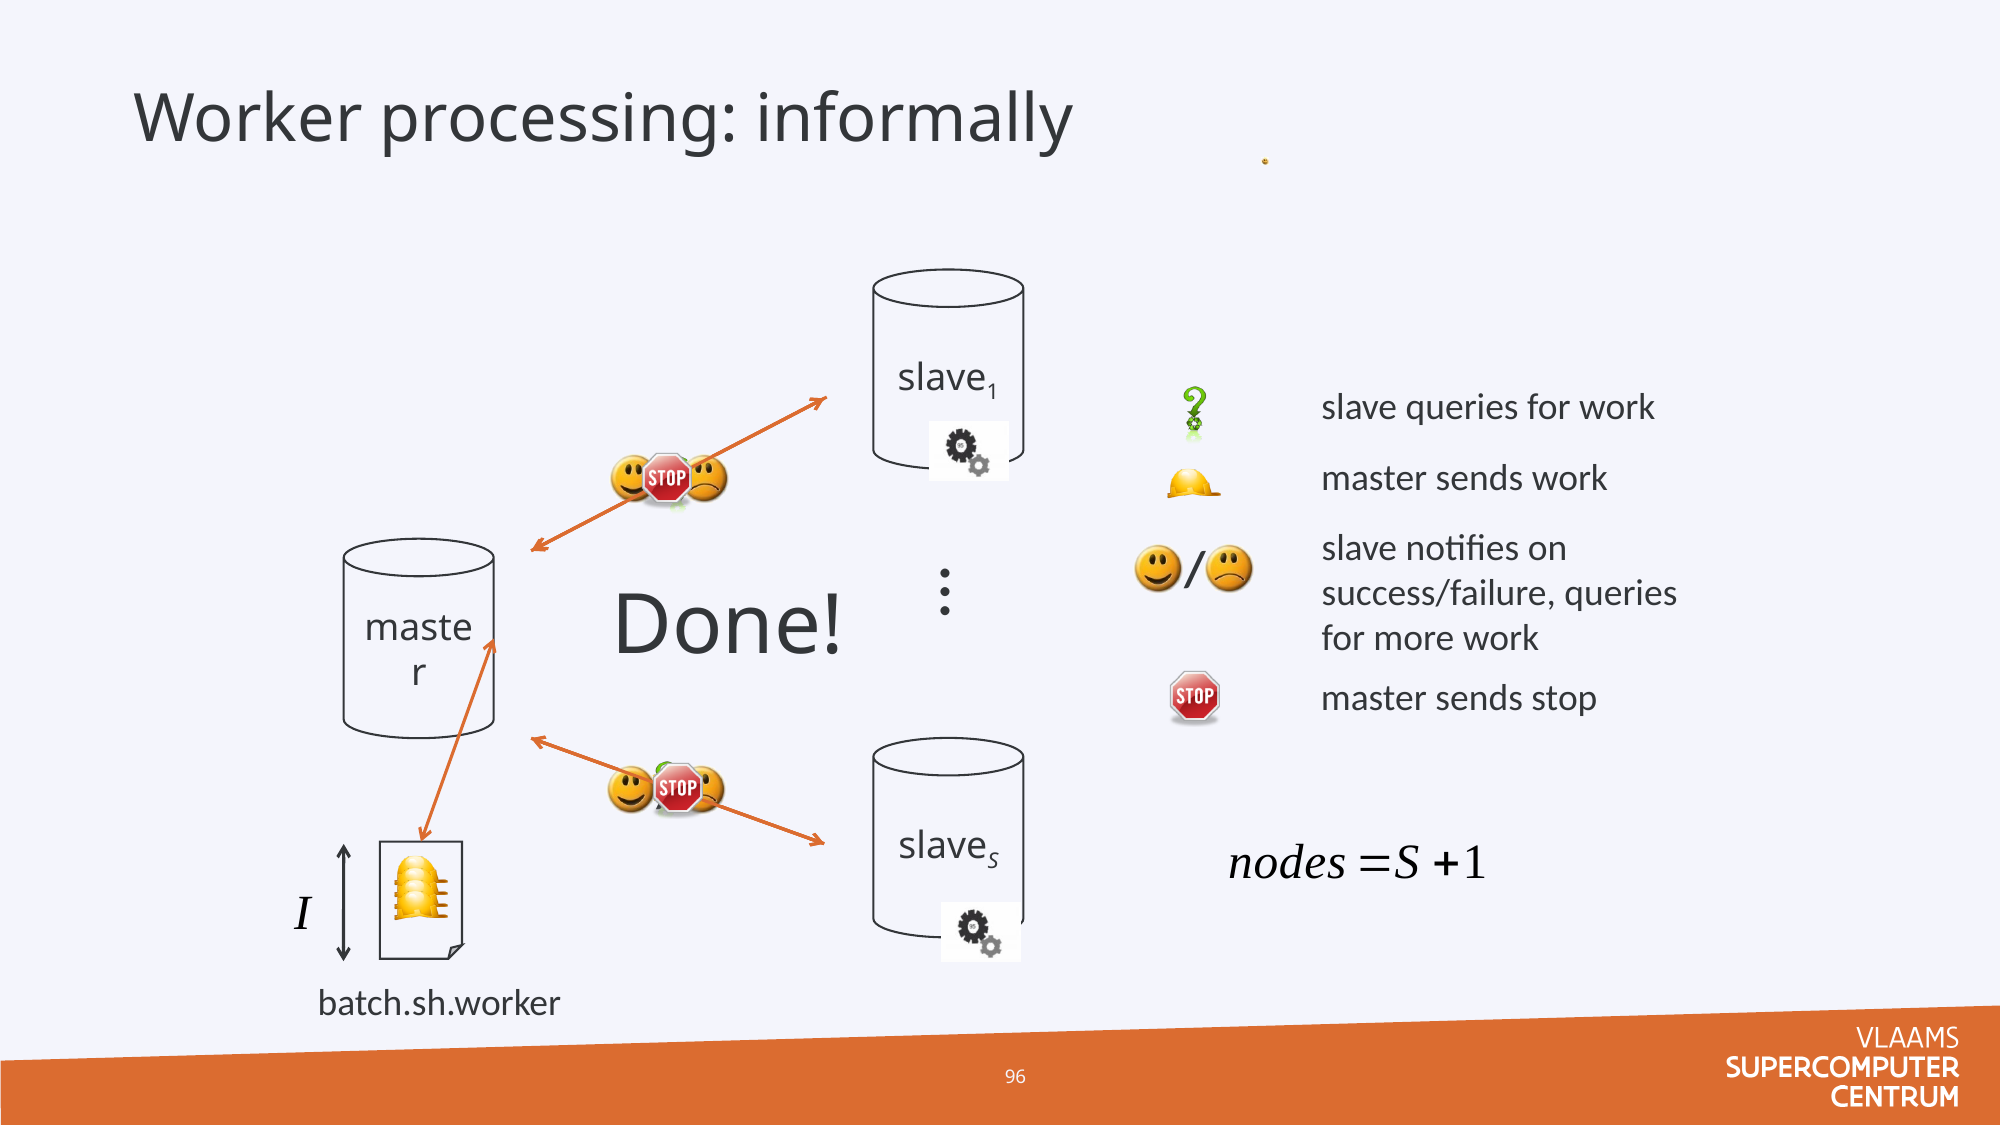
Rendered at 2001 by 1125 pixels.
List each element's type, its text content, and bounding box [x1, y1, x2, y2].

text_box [1128, 528, 1259, 605]
text_box master sends stop [1306, 665, 1613, 726]
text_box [285, 884, 327, 938]
picture [1163, 456, 1223, 516]
text_box slave1 [872, 268, 1025, 470]
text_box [531, 738, 825, 844]
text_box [1220, 833, 1493, 891]
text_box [368, 788, 472, 792]
slide_number 96 [958, 1047, 1042, 1108]
picture [1261, 157, 1269, 165]
picture [1164, 667, 1224, 727]
text_box slave queries for work [1306, 374, 1671, 435]
picture [929, 421, 1009, 481]
text_box slave notifies on success/failure, queries for more work [1306, 515, 1694, 666]
text_box slaveS [872, 736, 1025, 939]
picture [1164, 386, 1224, 446]
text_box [301, 841, 579, 1032]
picture [941, 902, 1021, 962]
picture [1725, 1021, 1960, 1117]
picture [390, 843, 450, 939]
text_box … [919, 551, 1024, 633]
text_box Worker processing: informally [118, 54, 1941, 185]
text_box master [342, 537, 495, 740]
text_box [531, 398, 825, 551]
text_box master sends work [1306, 445, 1624, 505]
text_box Done! [597, 562, 859, 678]
